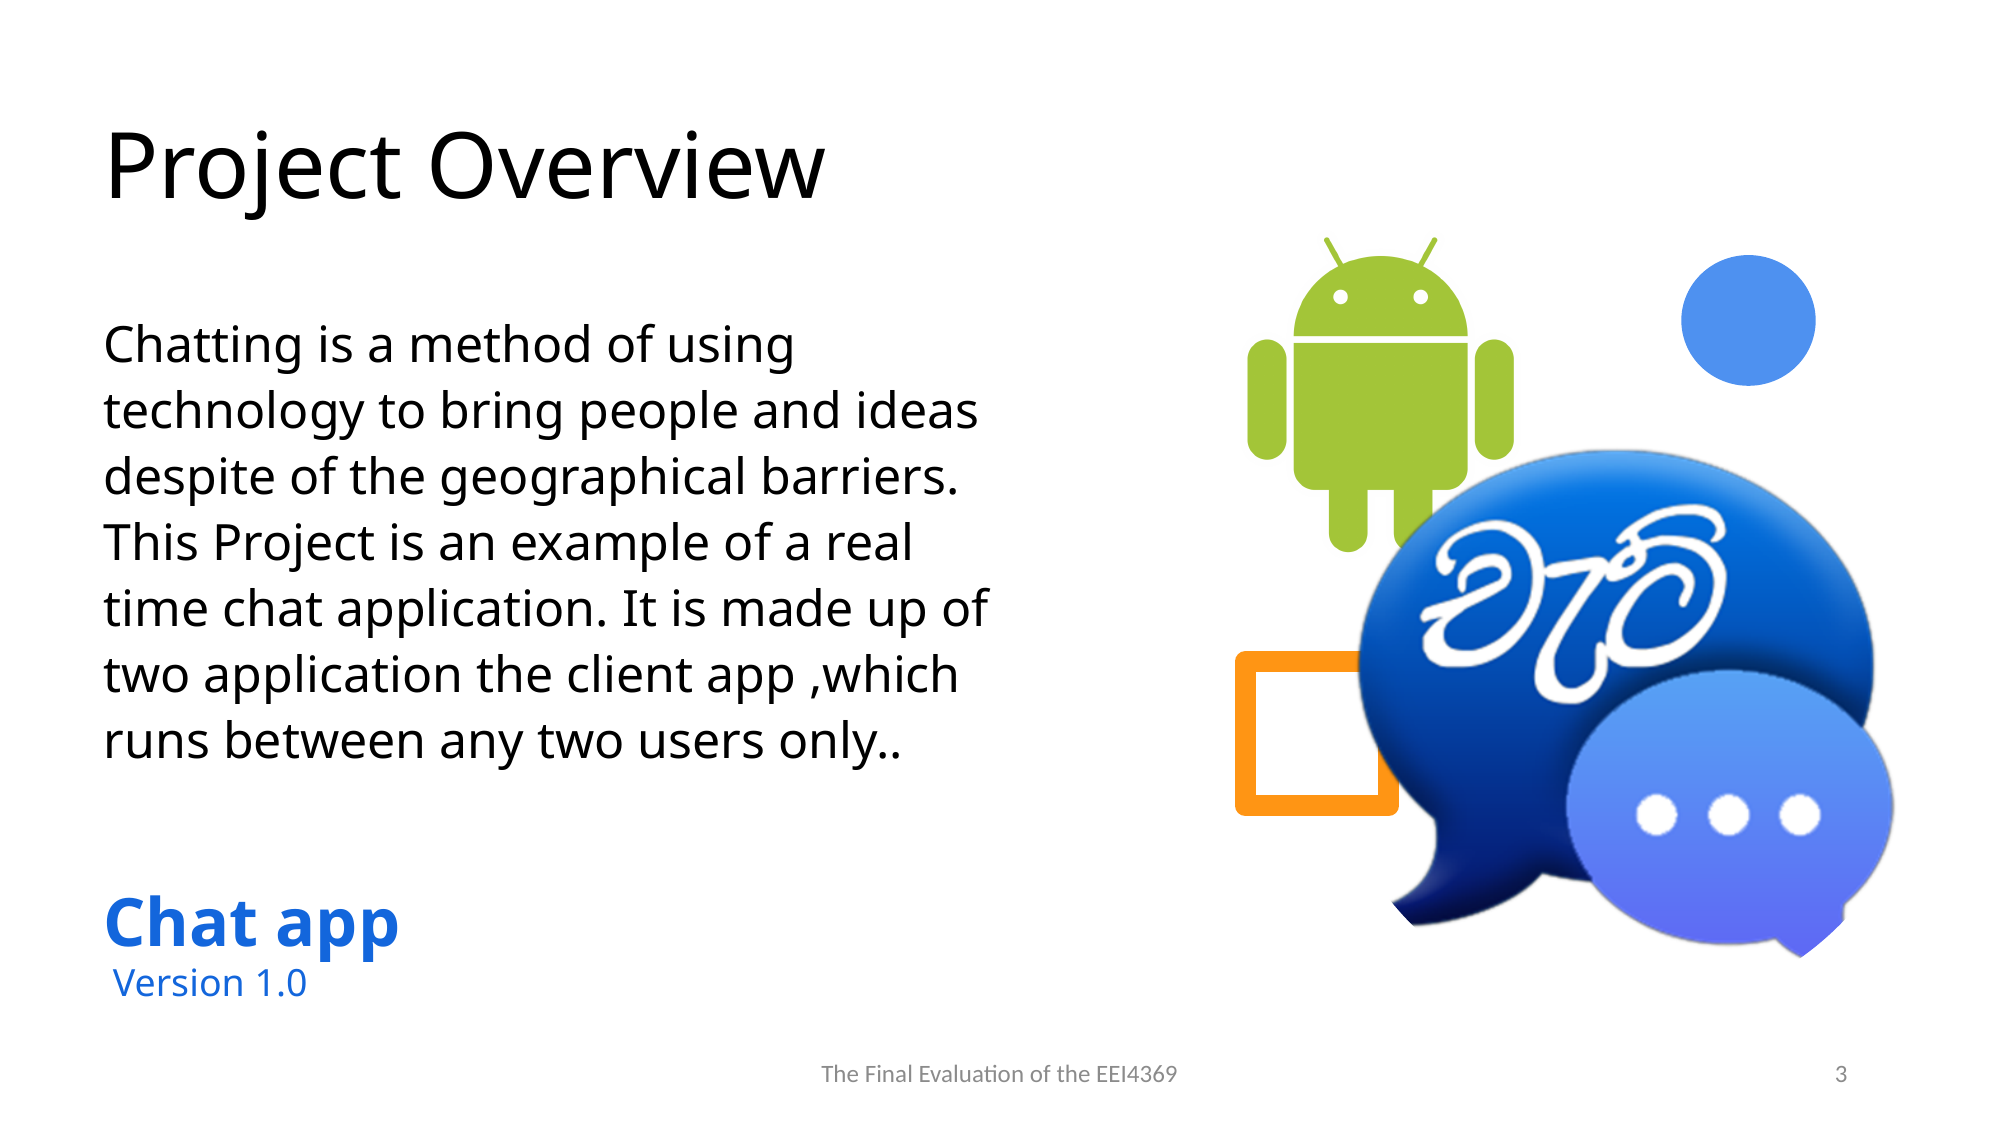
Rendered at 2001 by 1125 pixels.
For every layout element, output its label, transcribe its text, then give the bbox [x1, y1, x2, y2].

list Chatting is a method of using technology to bring people and ideas despite of the geographical barriers. This Project is an example of a real time chat application. It is made up of two application the client app ,which runs between any two users only.. [88, 299, 1041, 789]
title Project Overview [88, 59, 1041, 278]
picture [1199, 213, 1929, 1014]
text_box Chat app Version 1.0 [88, 872, 764, 1012]
footer The Final Evaluation of the EEI4369 [662, 1042, 1338, 1103]
slide_number 3 [1412, 1042, 1863, 1103]
